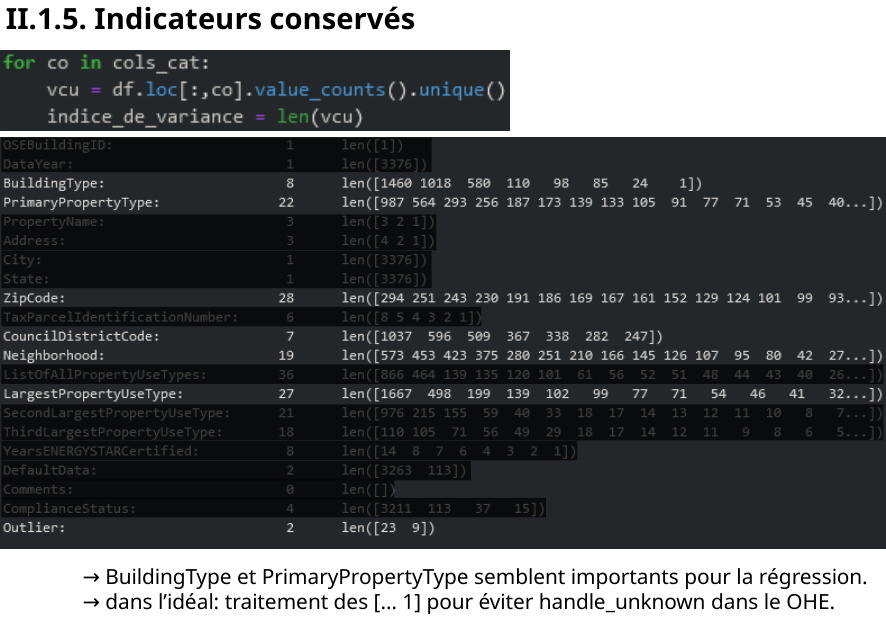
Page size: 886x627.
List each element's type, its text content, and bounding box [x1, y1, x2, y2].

picture [0, 137, 886, 549]
text_box → BuildingType et PrimaryPropertyType semblent importants pour la régression. → dans l’idéal: traitement des [… 1] pour éviter handle_unknown dans le OHE. [76, 563, 886, 614]
text_box II.1.5. Indicateurs conservés [0, 0, 523, 35]
picture [0, 50, 510, 131]
